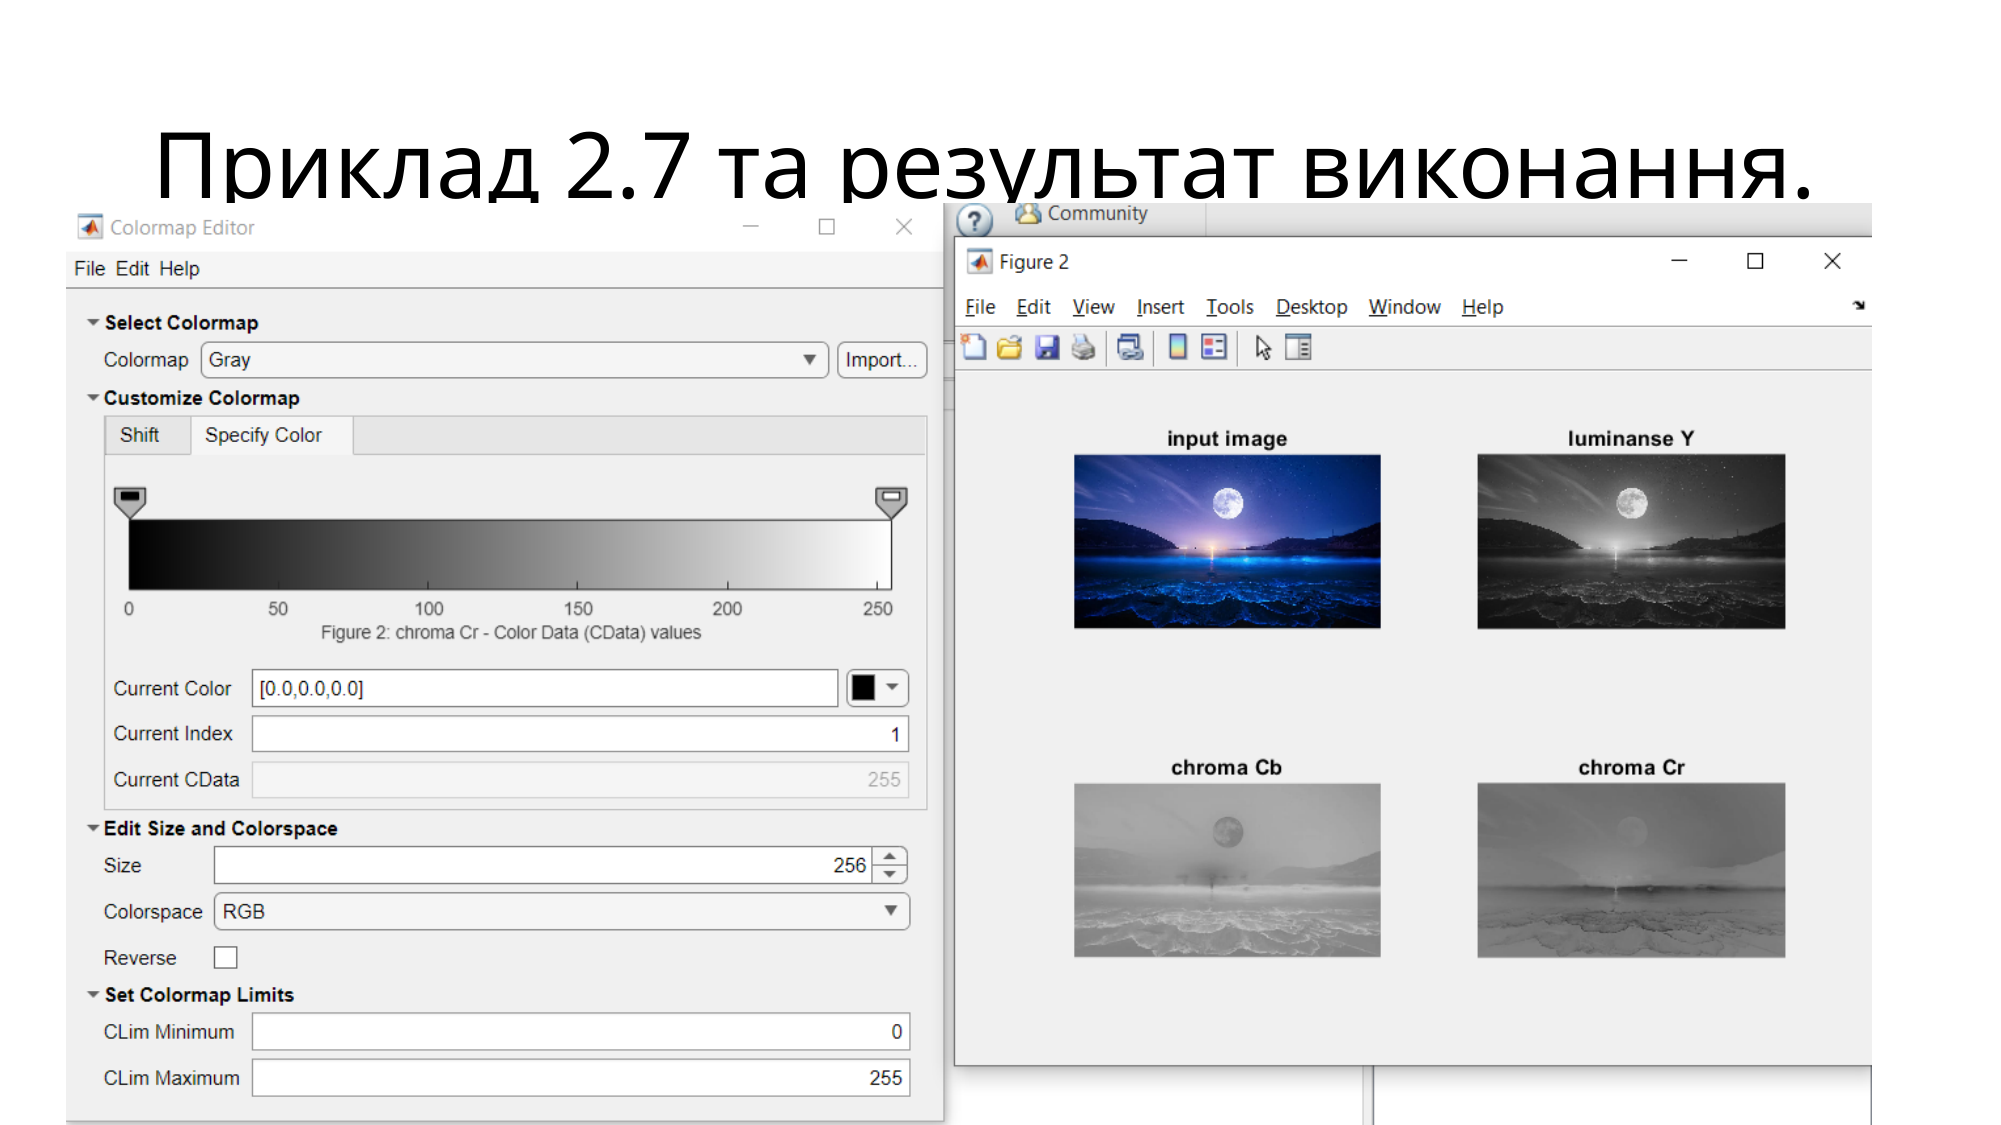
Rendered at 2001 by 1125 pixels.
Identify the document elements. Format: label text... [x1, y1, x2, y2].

title Приклад 2.7 та результат виконання. [137, 59, 1863, 203]
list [66, 203, 1872, 1125]
